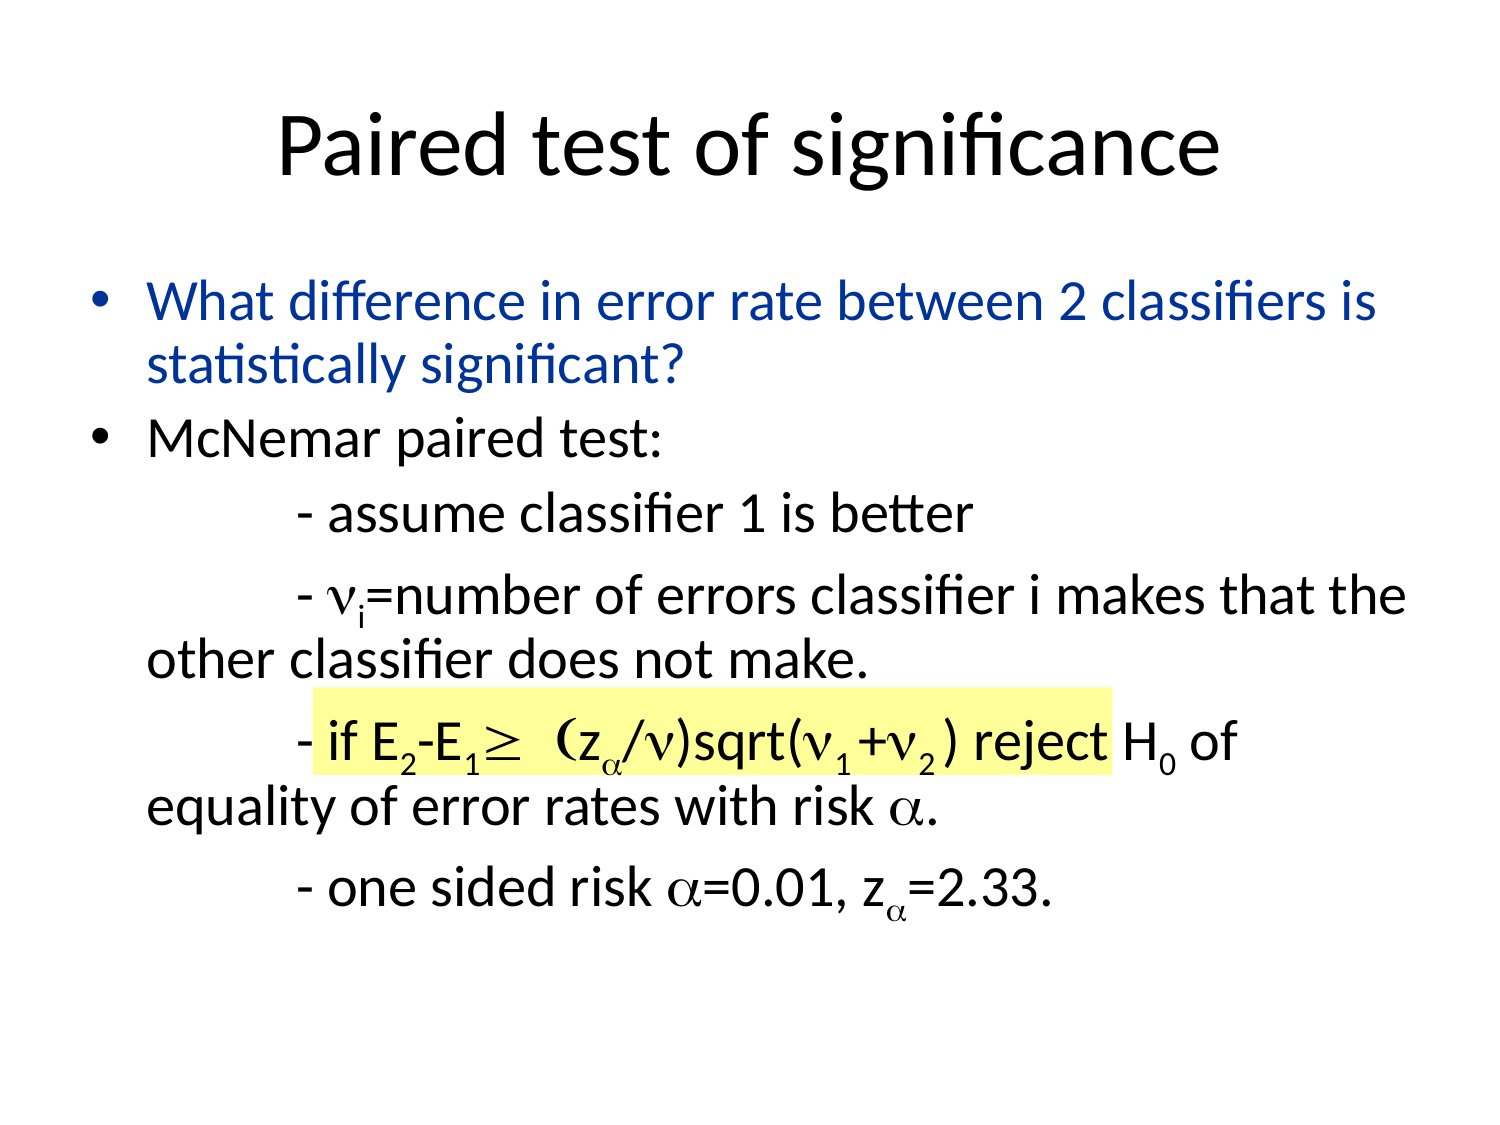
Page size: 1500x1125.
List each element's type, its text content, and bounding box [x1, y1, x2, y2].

list What difference in error rate between 2 classifiers is statistically significant? McNemar paired test: - assume classifier 1 is better - ni=number of errors classifier i makes that the other classifier does not make. - if E2-E1 (za/n)sqrt(n1 +n2 ) reject H0 of equality of error rates with risk a. - one sided risk a=0.01, za=2.33. [75, 262, 1425, 1005]
title Paired test of significance [75, 45, 1425, 233]
